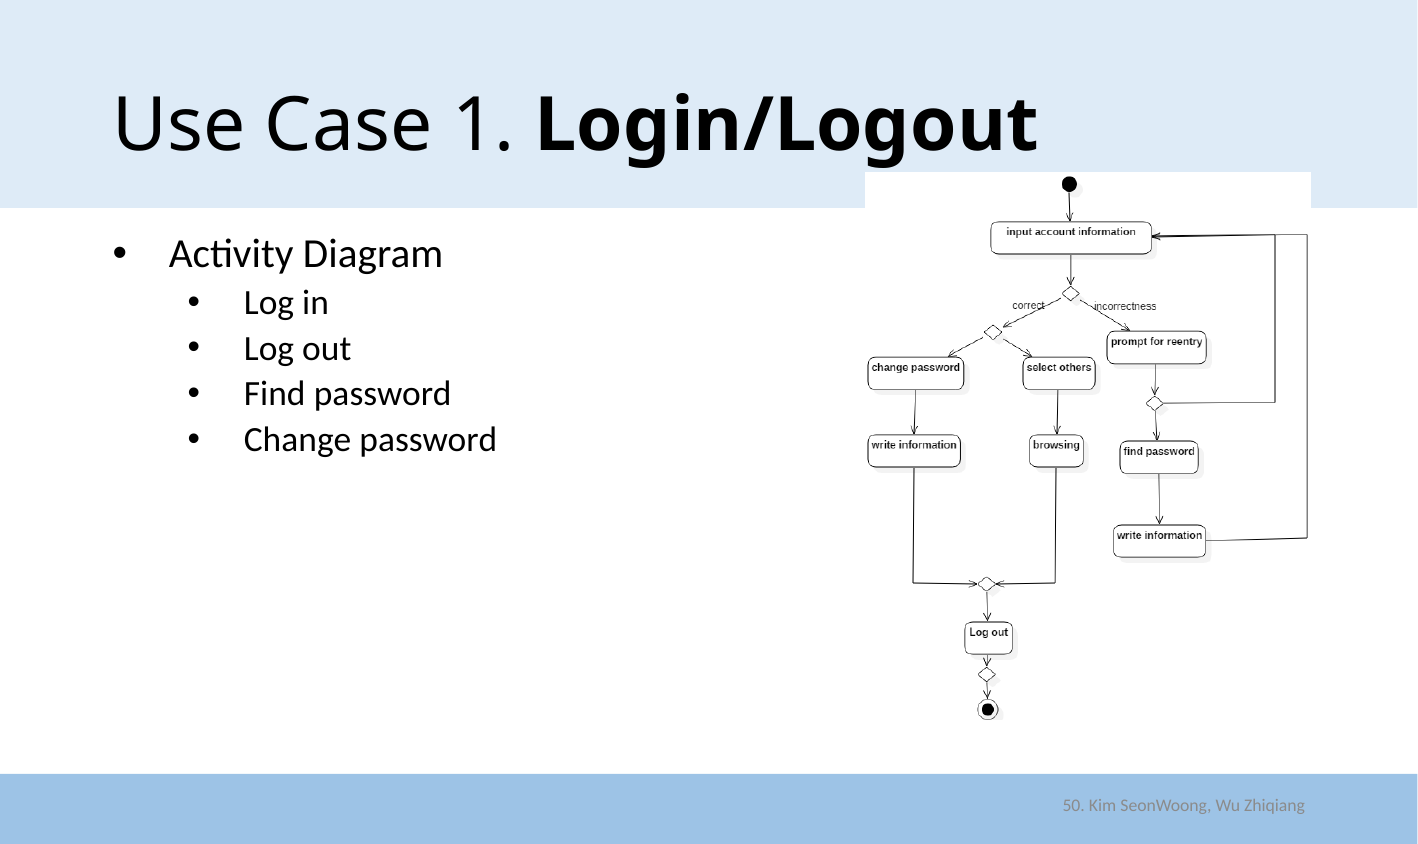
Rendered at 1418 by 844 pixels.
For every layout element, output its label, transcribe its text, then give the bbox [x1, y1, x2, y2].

title Use Case 1. Login/Logout [97, 44, 1320, 208]
list Activity Diagram Log in Log out Find password Change password [1311, 224, 1320, 706]
list Activity Diagram Log in Log out Find password Change password [97, 224, 865, 706]
picture [865, 172, 1311, 720]
slide_number 50. Kim SeonWoong, Wu Zhiqiang [1001, 782, 1320, 827]
